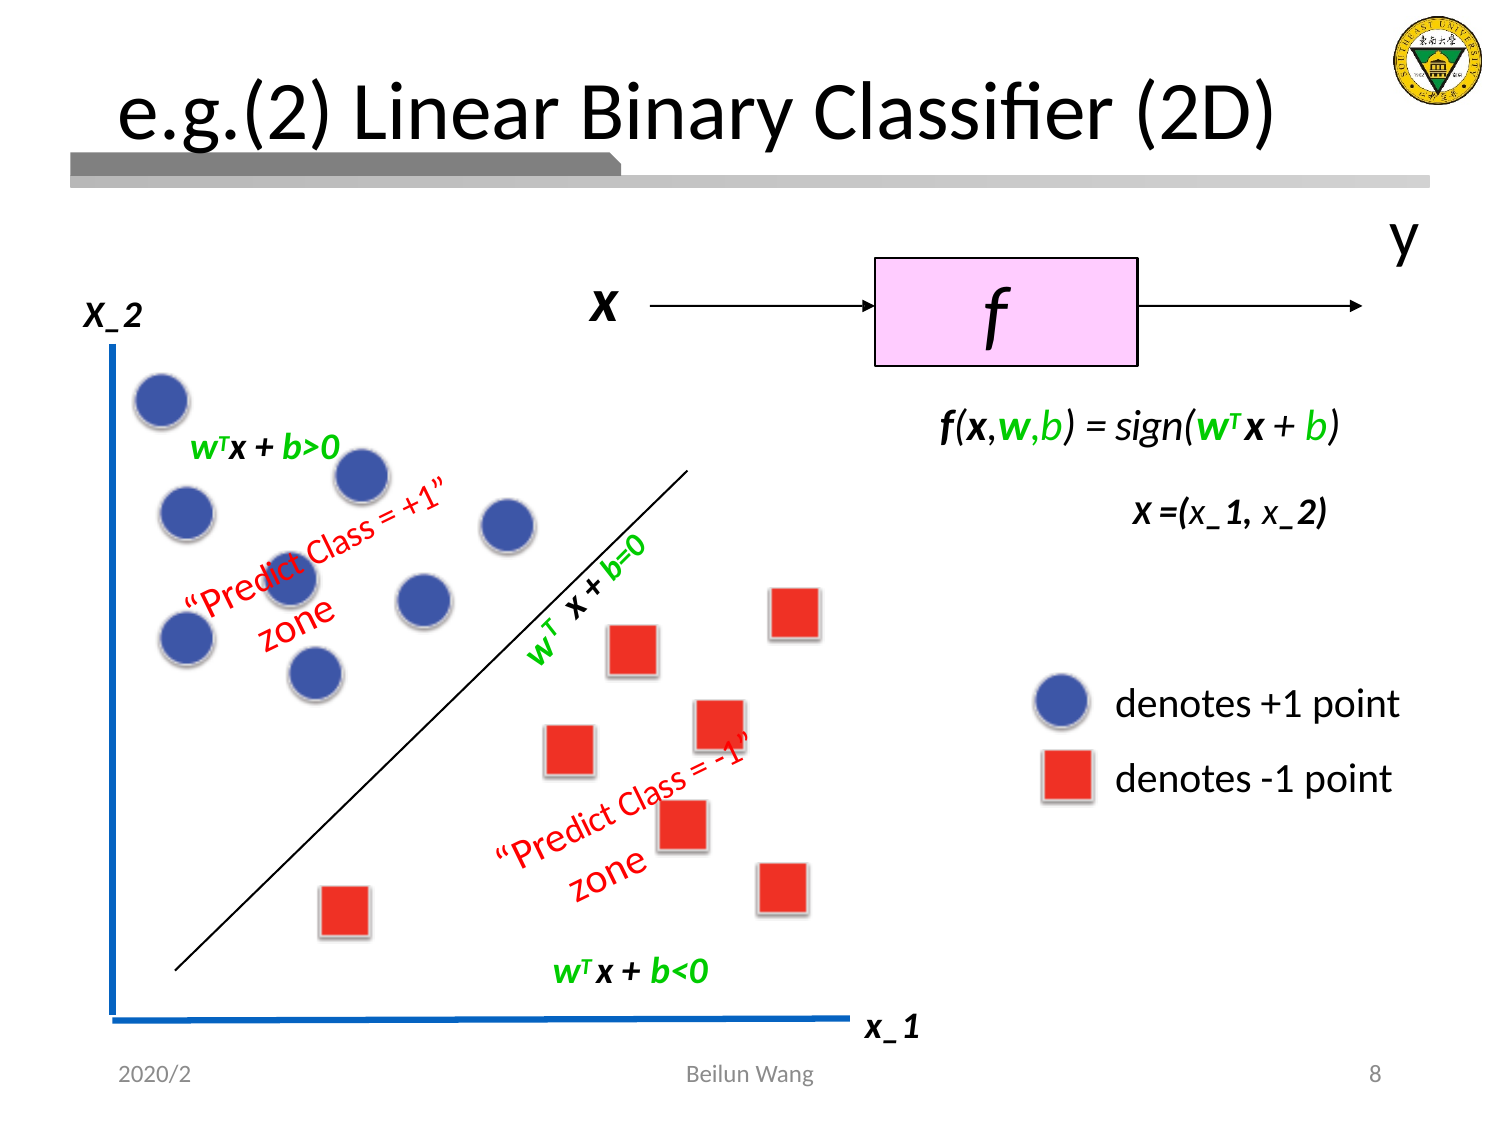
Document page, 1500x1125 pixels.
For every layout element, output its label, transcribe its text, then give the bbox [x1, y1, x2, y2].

text_box [766, 587, 825, 646]
text_box [1031, 672, 1094, 736]
slide_number 8 [1059, 1042, 1397, 1103]
text_box [260, 550, 282, 561]
text_box [477, 497, 540, 561]
text_box [649, 299, 875, 313]
text_box “Predict Class = -1” [492, 693, 836, 890]
text_box denotes +1 point denotes -1 point [1112, 648, 1434, 801]
title e.g.(2) Linear Binary Classifier (2D) [103, 59, 1361, 156]
text_box x + b=0 [557, 519, 668, 629]
text_box y [1387, 187, 1426, 270]
text_box [260, 579, 323, 614]
text_box wT x + b<0 x_1 [544, 931, 925, 1046]
text_box [1039, 749, 1098, 808]
text_box x [587, 258, 628, 335]
text_box [393, 572, 457, 636]
text_box [754, 862, 813, 921]
text_box [137, 593, 230, 684]
text_box [285, 645, 348, 708]
text_box [691, 699, 750, 754]
text_box wTx + b>0 [183, 418, 351, 468]
text_box [875, 258, 1138, 366]
text_box w [512, 623, 582, 676]
slide_number 2020/2 [103, 1042, 441, 1103]
text_box [137, 468, 230, 559]
text_box [541, 724, 600, 783]
text_box zone [562, 831, 667, 912]
text_box zone [250, 581, 356, 661]
text_box T [532, 595, 577, 644]
picture [1393, 16, 1482, 105]
text_box [654, 799, 713, 858]
text_box X_2 [81, 287, 144, 335]
text_box [316, 885, 375, 944]
text_box “Predict Class = +1” [180, 435, 539, 639]
text_box f [981, 260, 1010, 358]
text_box f(x,w,b) = sign(wT x + b) X =(x_1, x_2) [933, 393, 1437, 533]
text_box [604, 624, 663, 683]
text_box [1137, 299, 1363, 313]
footer Beilun Wang [496, 1042, 1004, 1103]
text_box [312, 430, 405, 521]
text_box [131, 372, 194, 436]
